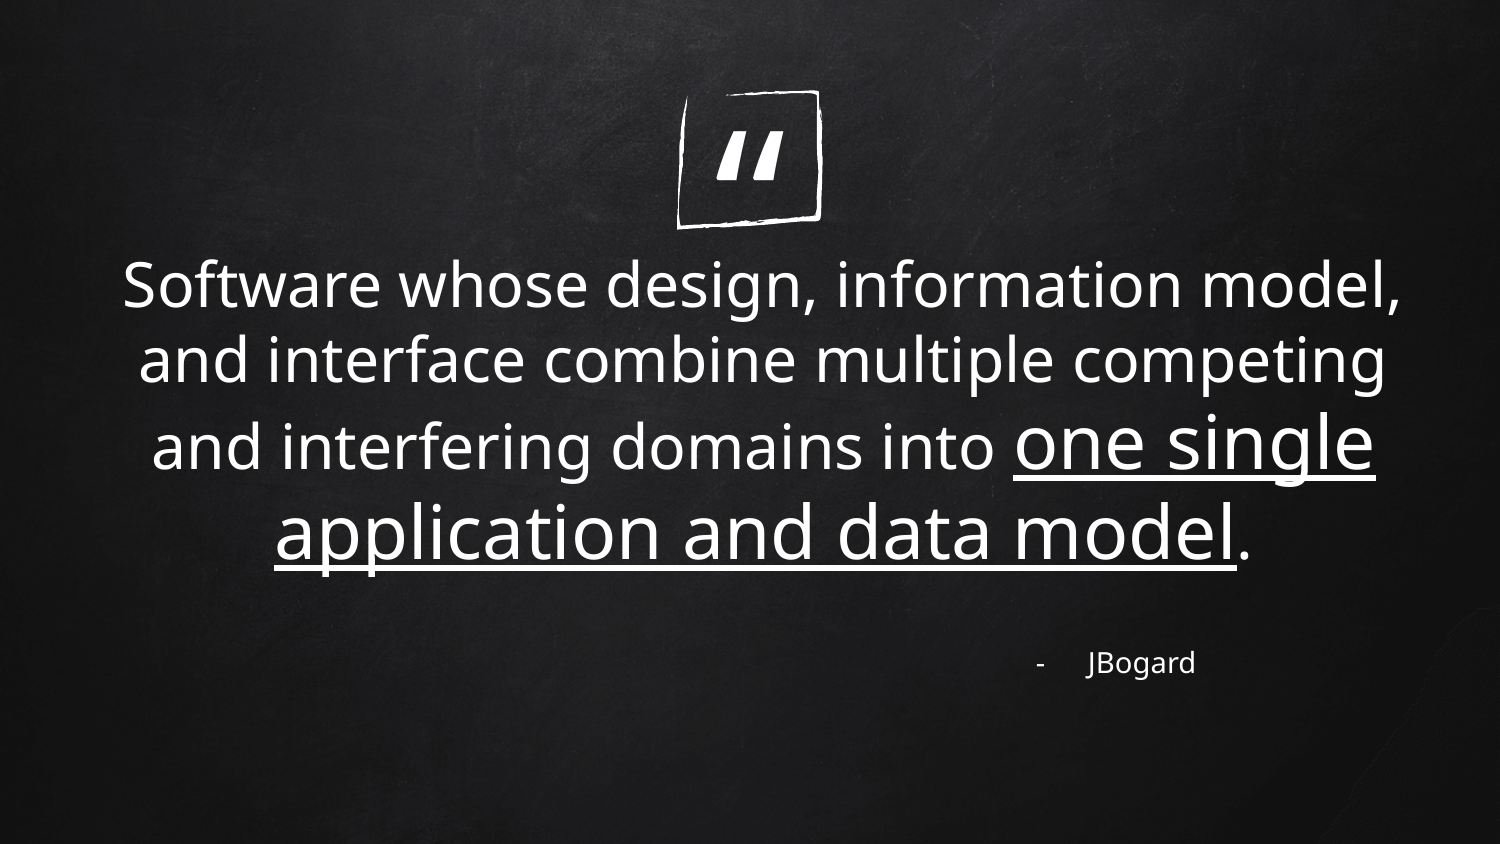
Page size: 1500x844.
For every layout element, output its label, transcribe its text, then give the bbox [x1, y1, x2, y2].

picture [0, 0, 1500, 844]
text_box JBogard [997, 629, 1349, 701]
list Software whose design, information model, and interface combine multiple competing and interfering domains into one single application and data model. [70, 229, 1457, 645]
